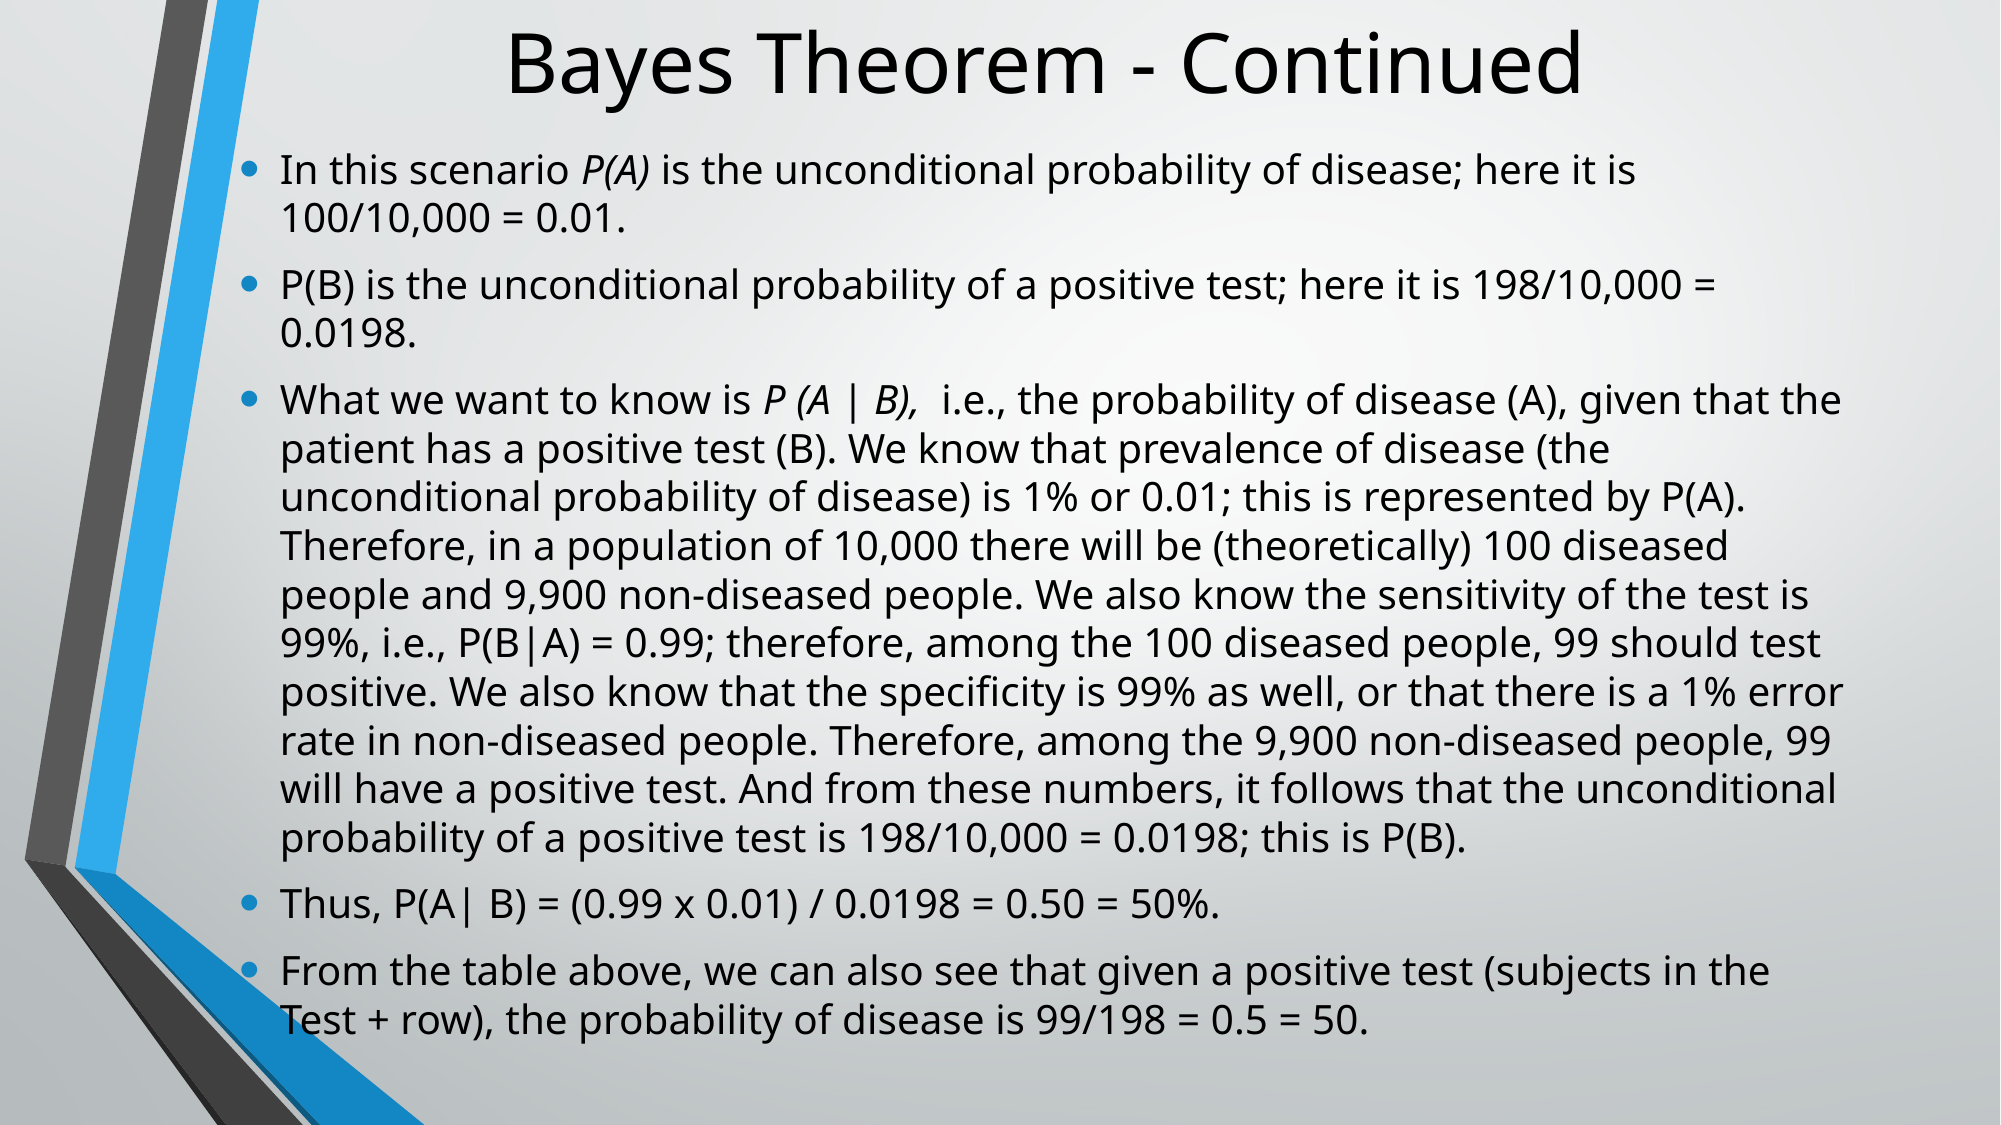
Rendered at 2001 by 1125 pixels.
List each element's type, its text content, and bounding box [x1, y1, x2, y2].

title Bayes Theorem - Continued [224, 0, 1868, 122]
list In this scenario P(A) is the unconditional probability of disease; here it is 100/10,000 = 0.01. P(B) is the unconditional probability of a positive test; here it is 198/10,000 = 0.0198. What we want to know is P (A | B), i.e., the probability of disease (A), given that the patient has a positive test (B). We know that prevalence of disease (the unconditional probability of disease) is 1% or 0.01; this is represented by P(A). Therefore, in a population of 10,000 there will be (theoretically) 100 diseased people and 9,900 non-diseased people. We also know the sensitivity of the test is 99%, i.e., P(B|A) = 0.99; therefore, among the 100 diseased people, 99 should test positive. We also know that the specificity is 99% as well, or that there is a 1% error rate in non-diseased people. Therefore, among the 9,900 non-diseased people, 99 will have a positive test. And from these numbers, it follows that the unconditional probability of a positive test is 198/10,000 = 0.0198; this is P(B). Thus, P(A| B) = (0.99 x 0.01) / 0.0198 = 0.50 = 50%. From the table above, we can also see that given a positive test (subjects in the Test + row), the probability of disease is 99/198 = 0.5 = 50. [224, 134, 1868, 1052]
